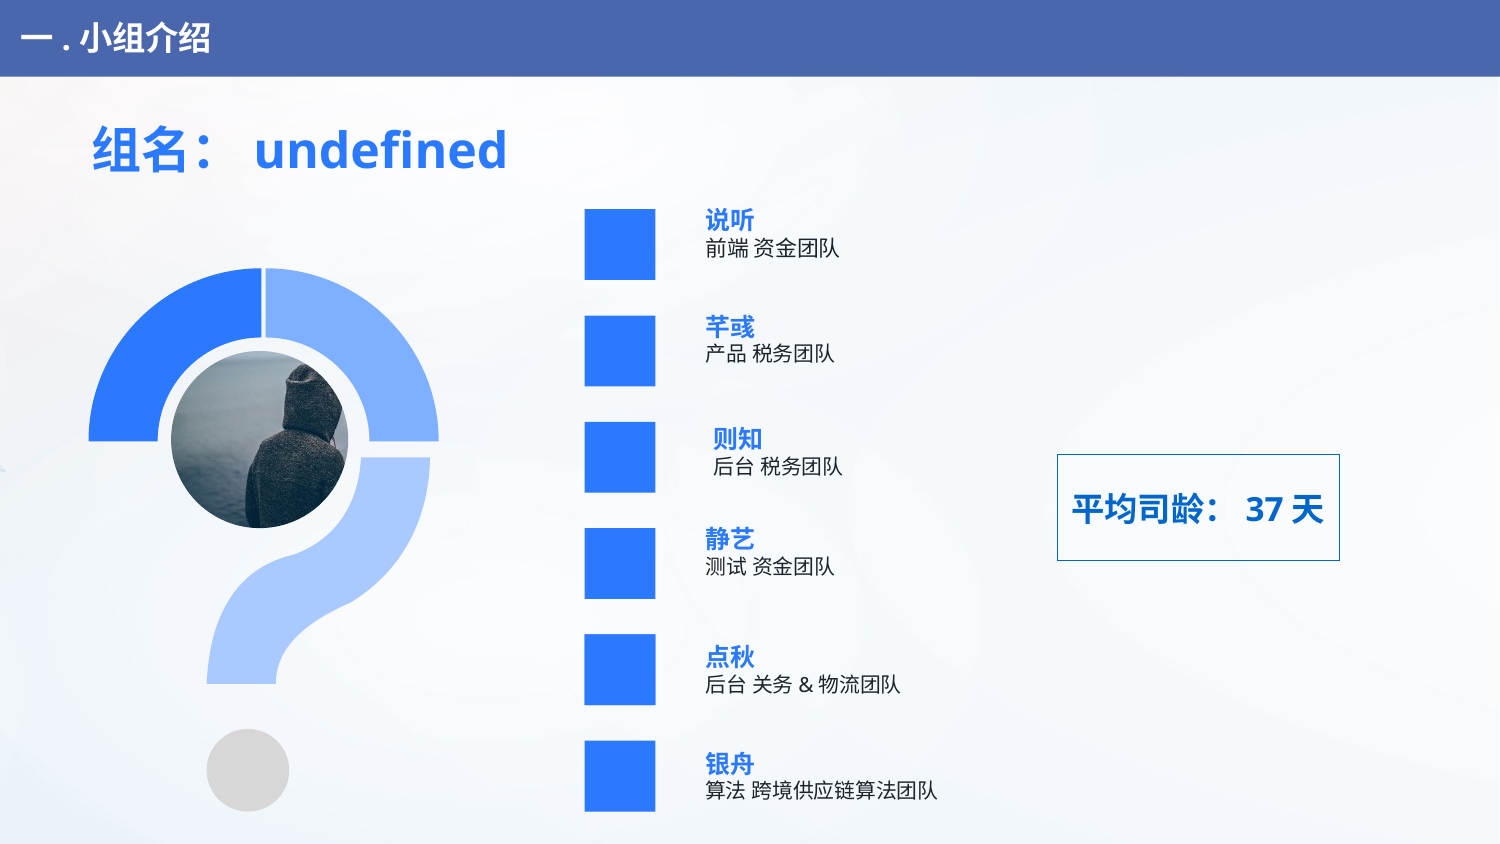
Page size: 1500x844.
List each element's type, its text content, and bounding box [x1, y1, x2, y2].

text_box [88, 268, 262, 442]
text_box 静艺 测试 资金团队 [690, 516, 1247, 586]
text_box [584, 740, 656, 812]
text_box [584, 528, 656, 599]
text_box [206, 457, 431, 684]
text_box 则知 后台 税务团队 [699, 415, 1255, 486]
text_box 银舟 算法 跨境供应链算法团队 [690, 740, 1246, 811]
text_box [584, 315, 656, 387]
text_box 平均司龄：37天 [1057, 454, 1340, 561]
text_box [205, 727, 291, 813]
text_box [584, 634, 656, 706]
picture [0, 77, 1500, 844]
text_box [265, 268, 439, 442]
text_box 芊彧 产品 税务团队 [690, 303, 1247, 374]
text_box [584, 421, 656, 493]
text_box 点秋 后台 关务&物流团队 [690, 634, 1247, 705]
text_box [584, 209, 656, 280]
text_box 说听 前端 资金团队 [690, 197, 1247, 269]
text_box 组名：undefined [76, 111, 1046, 186]
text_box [0, 0, 1500, 77]
